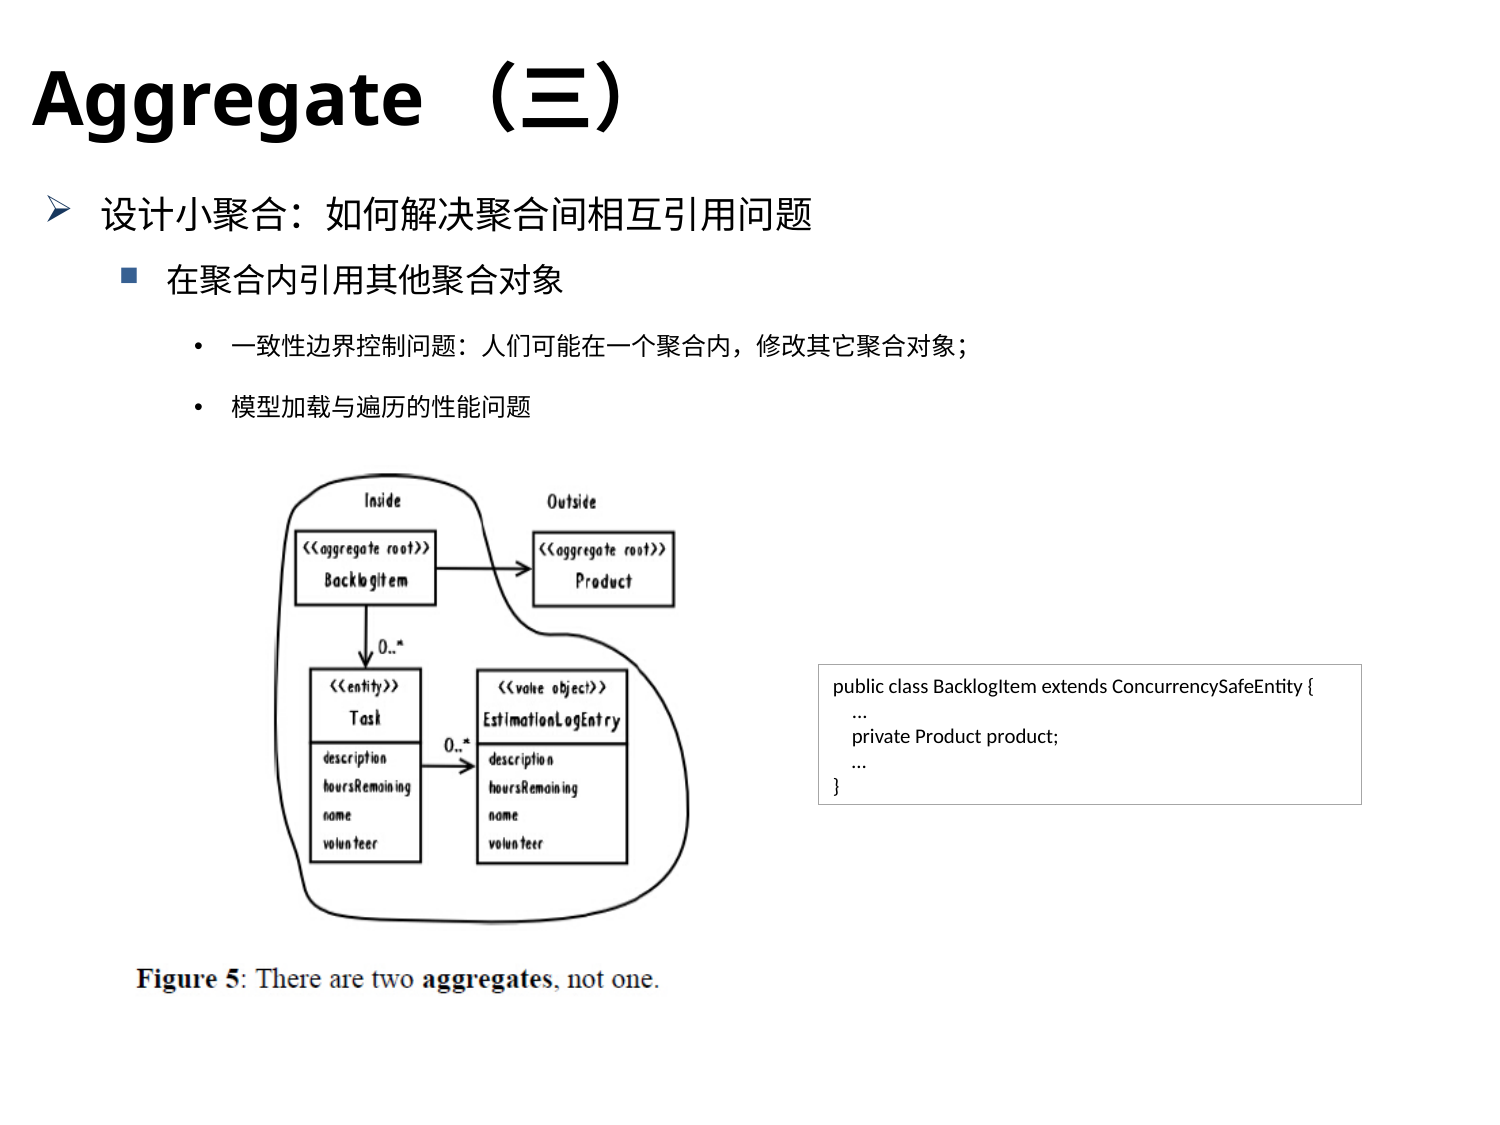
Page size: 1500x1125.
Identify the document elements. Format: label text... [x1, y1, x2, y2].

text_box public class BacklogItem extends ConcurrencySafeEntity { ... private Product product; … } [818, 664, 1362, 805]
text_box 设计小聚合：如何解决聚合间相互引用问题 在聚合内引用其他聚合对象 一致性边界控制问题：人们可能在一个聚合内，修改其它聚合对象； 模型加载与遍历的性能问题 [29, 172, 1459, 1125]
picture [125, 464, 703, 1007]
text_box Aggregate（三） [17, 42, 1128, 149]
